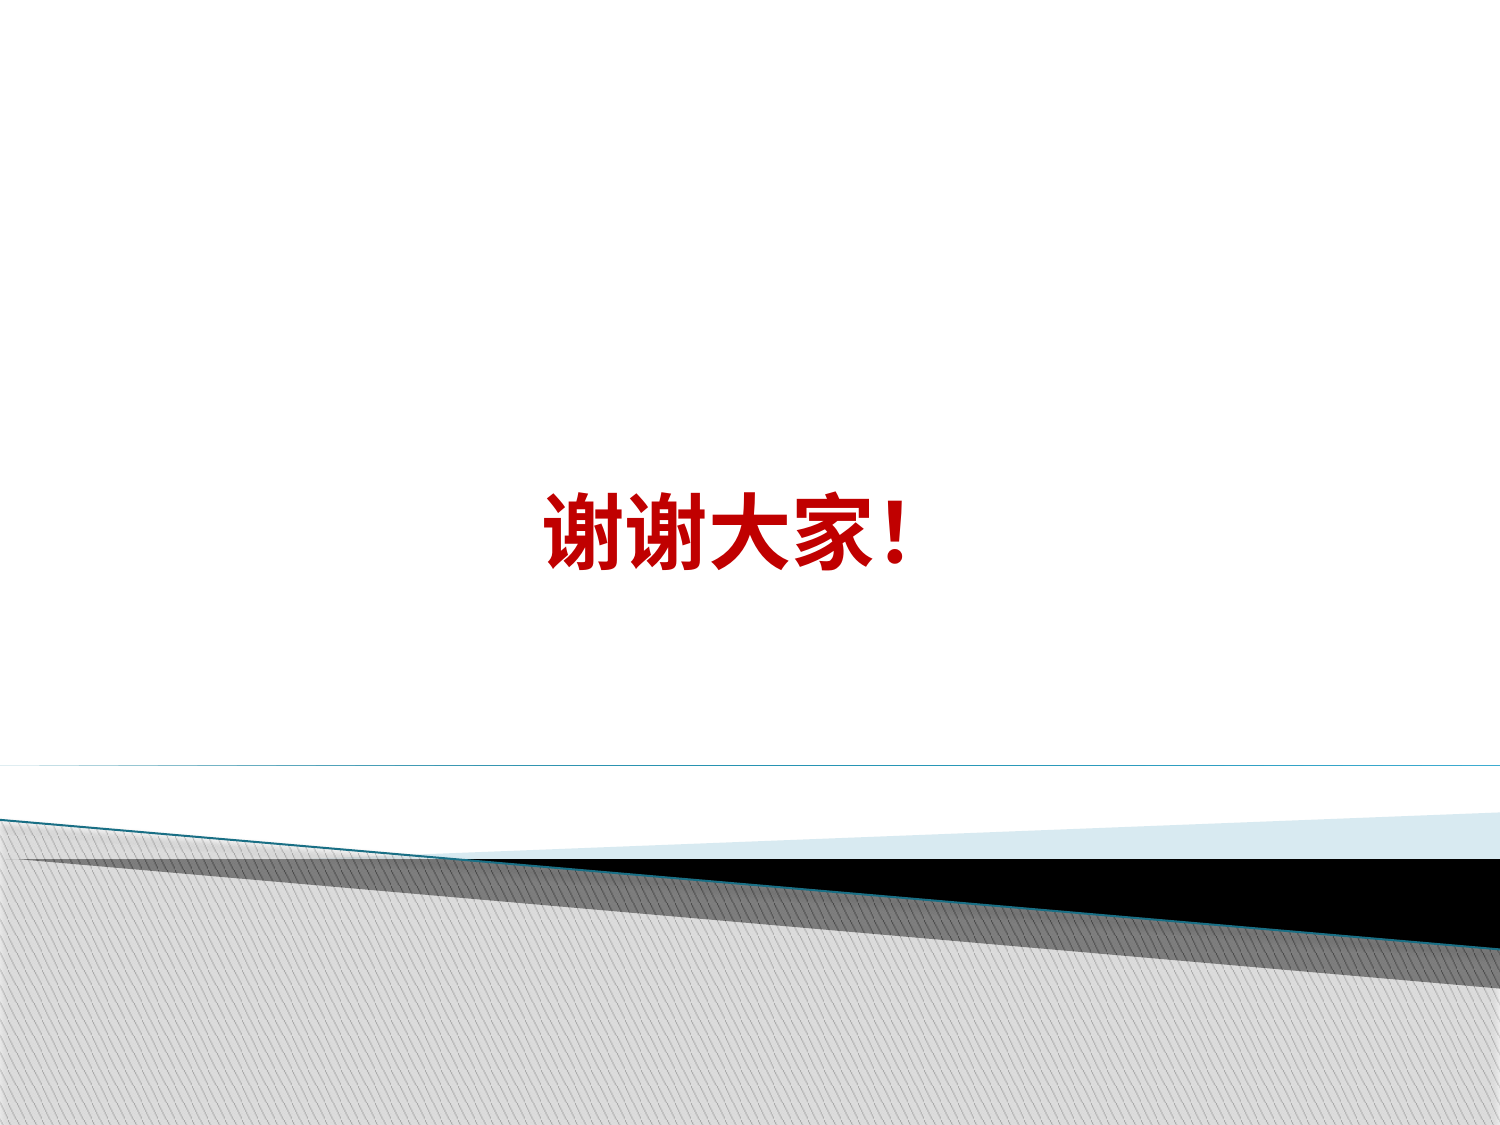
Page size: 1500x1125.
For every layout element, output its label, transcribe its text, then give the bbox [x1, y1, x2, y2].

picture [5, 859, 1500, 989]
title 谢谢大家！ [112, 287, 1388, 588]
